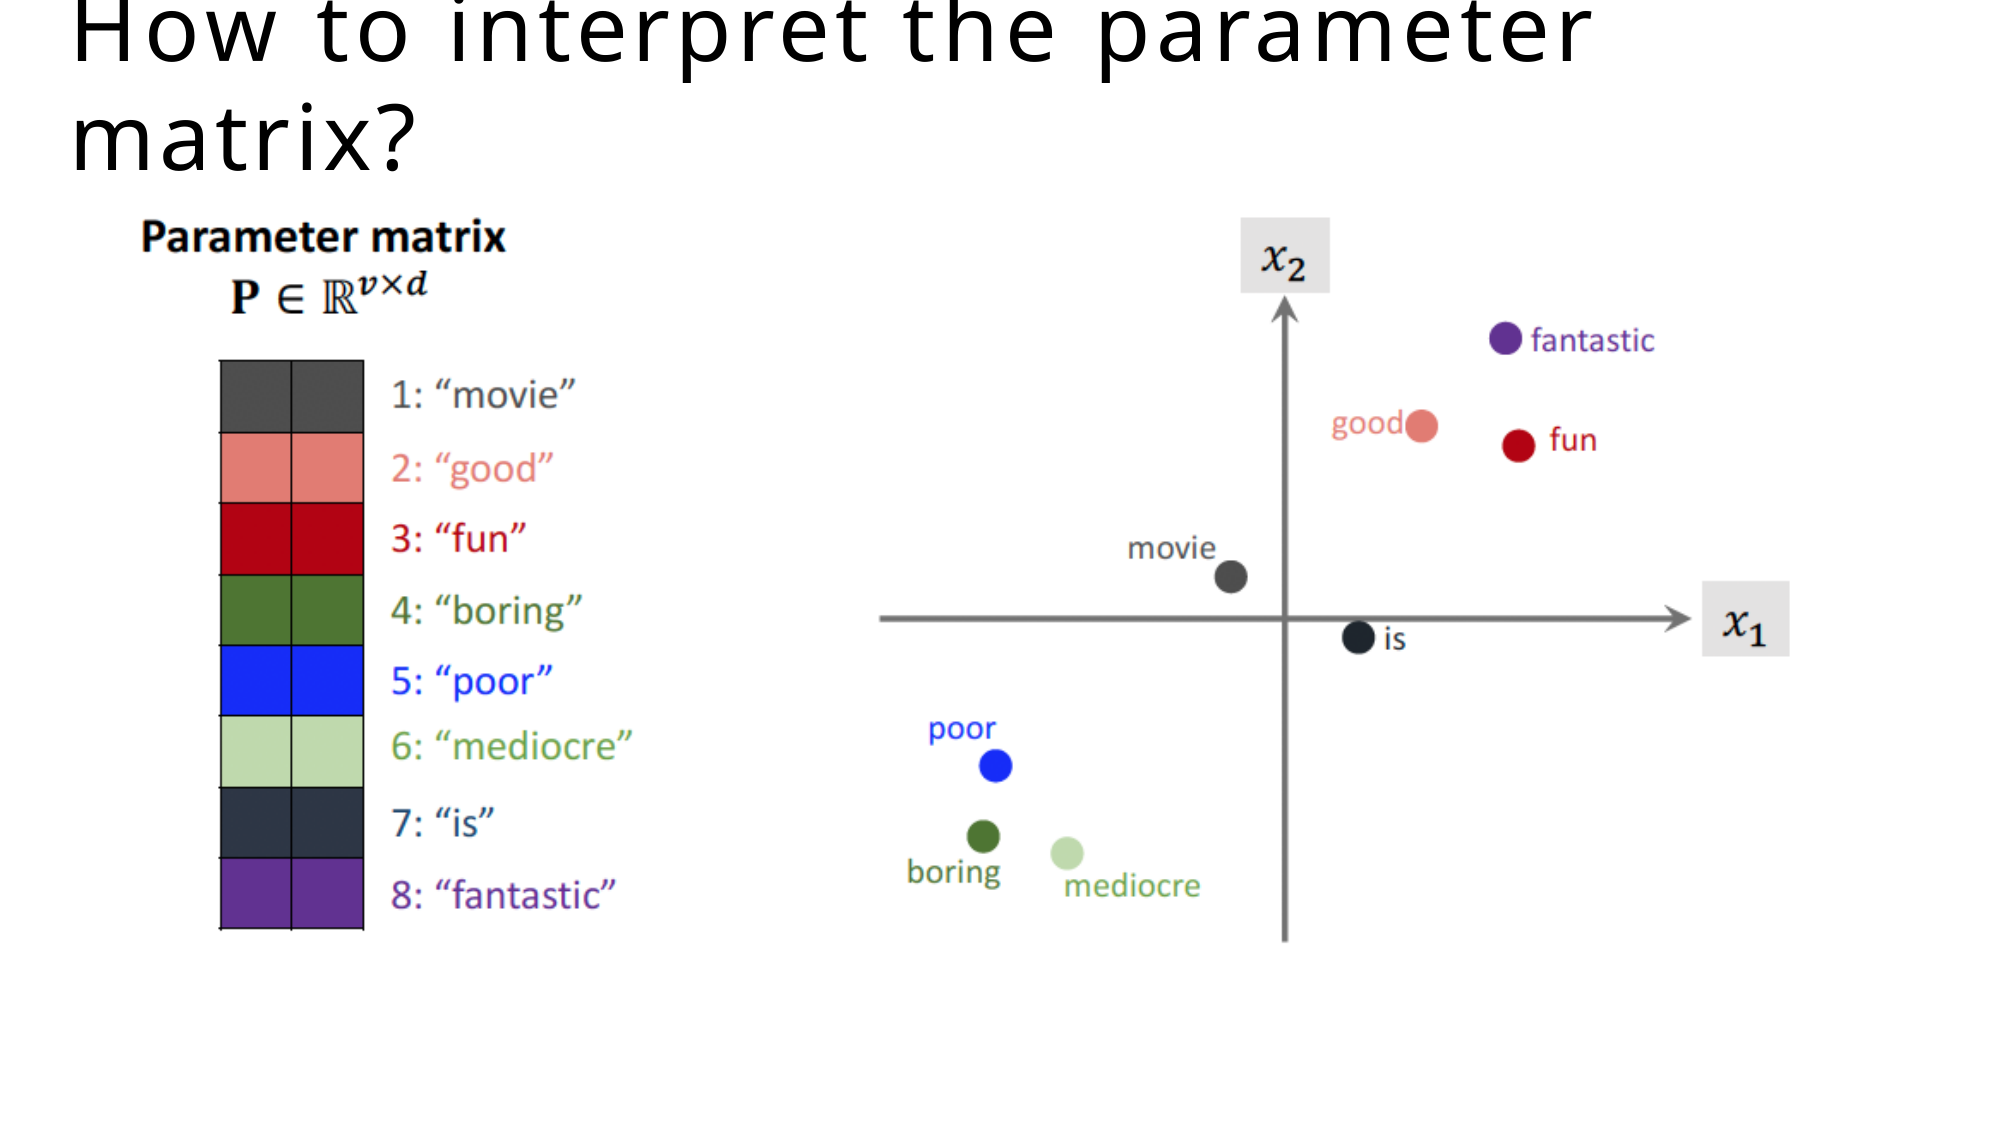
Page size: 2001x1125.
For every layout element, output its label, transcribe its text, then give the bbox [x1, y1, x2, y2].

picture [109, 175, 1802, 986]
title How to interpret the parameter matrix? [67, 0, 1749, 190]
